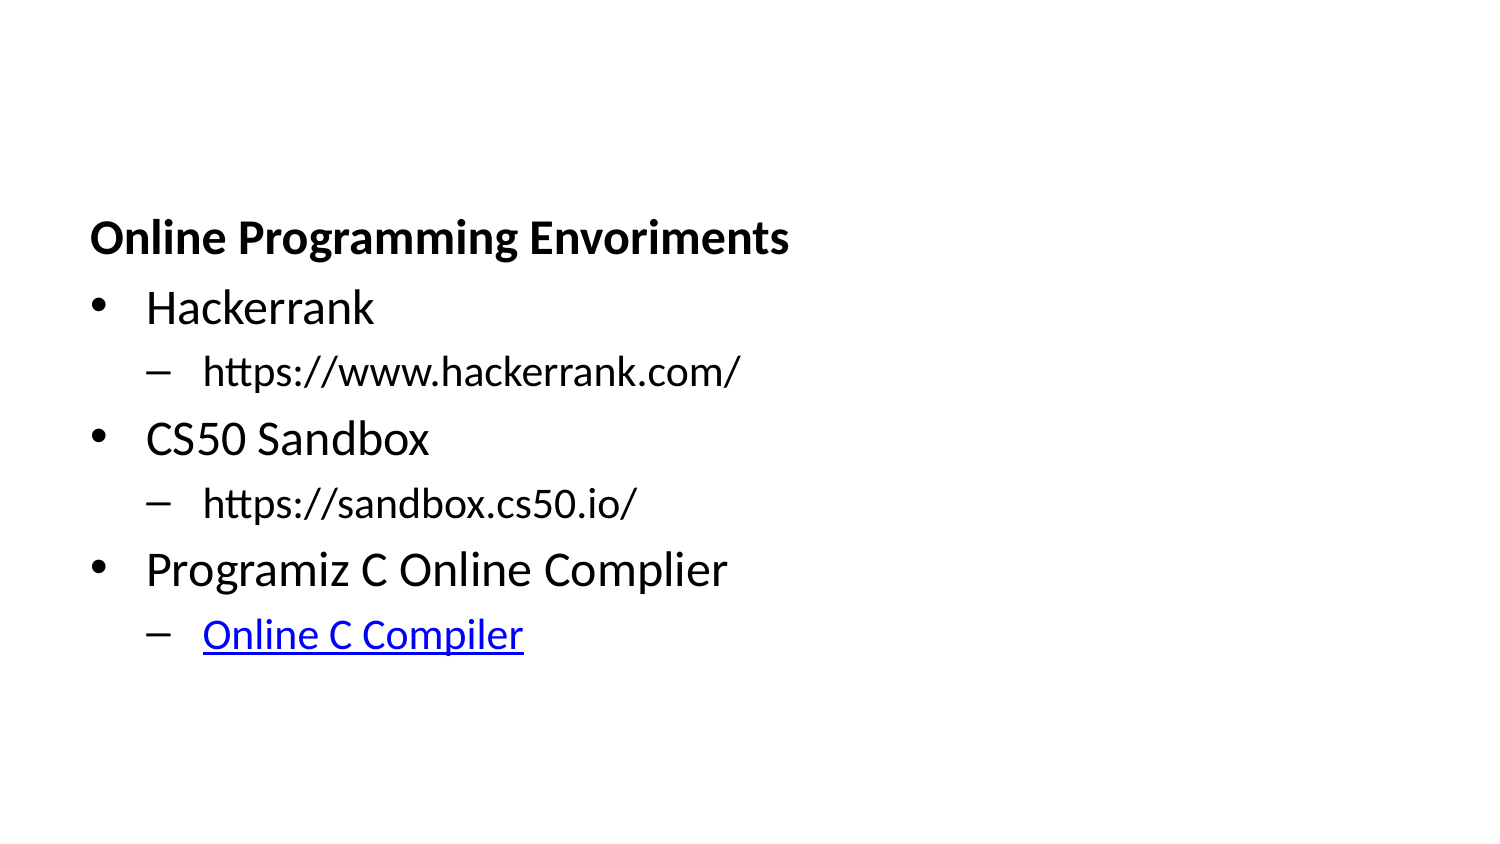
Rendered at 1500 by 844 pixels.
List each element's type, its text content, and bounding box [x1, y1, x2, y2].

list Online Programming Envoriments Hackerrank https://www.hackerrank.com/ CS50 Sandbox https://sandbox.cs50.io/ Programiz C Online Complier Online C Compiler [75, 196, 1425, 754]
